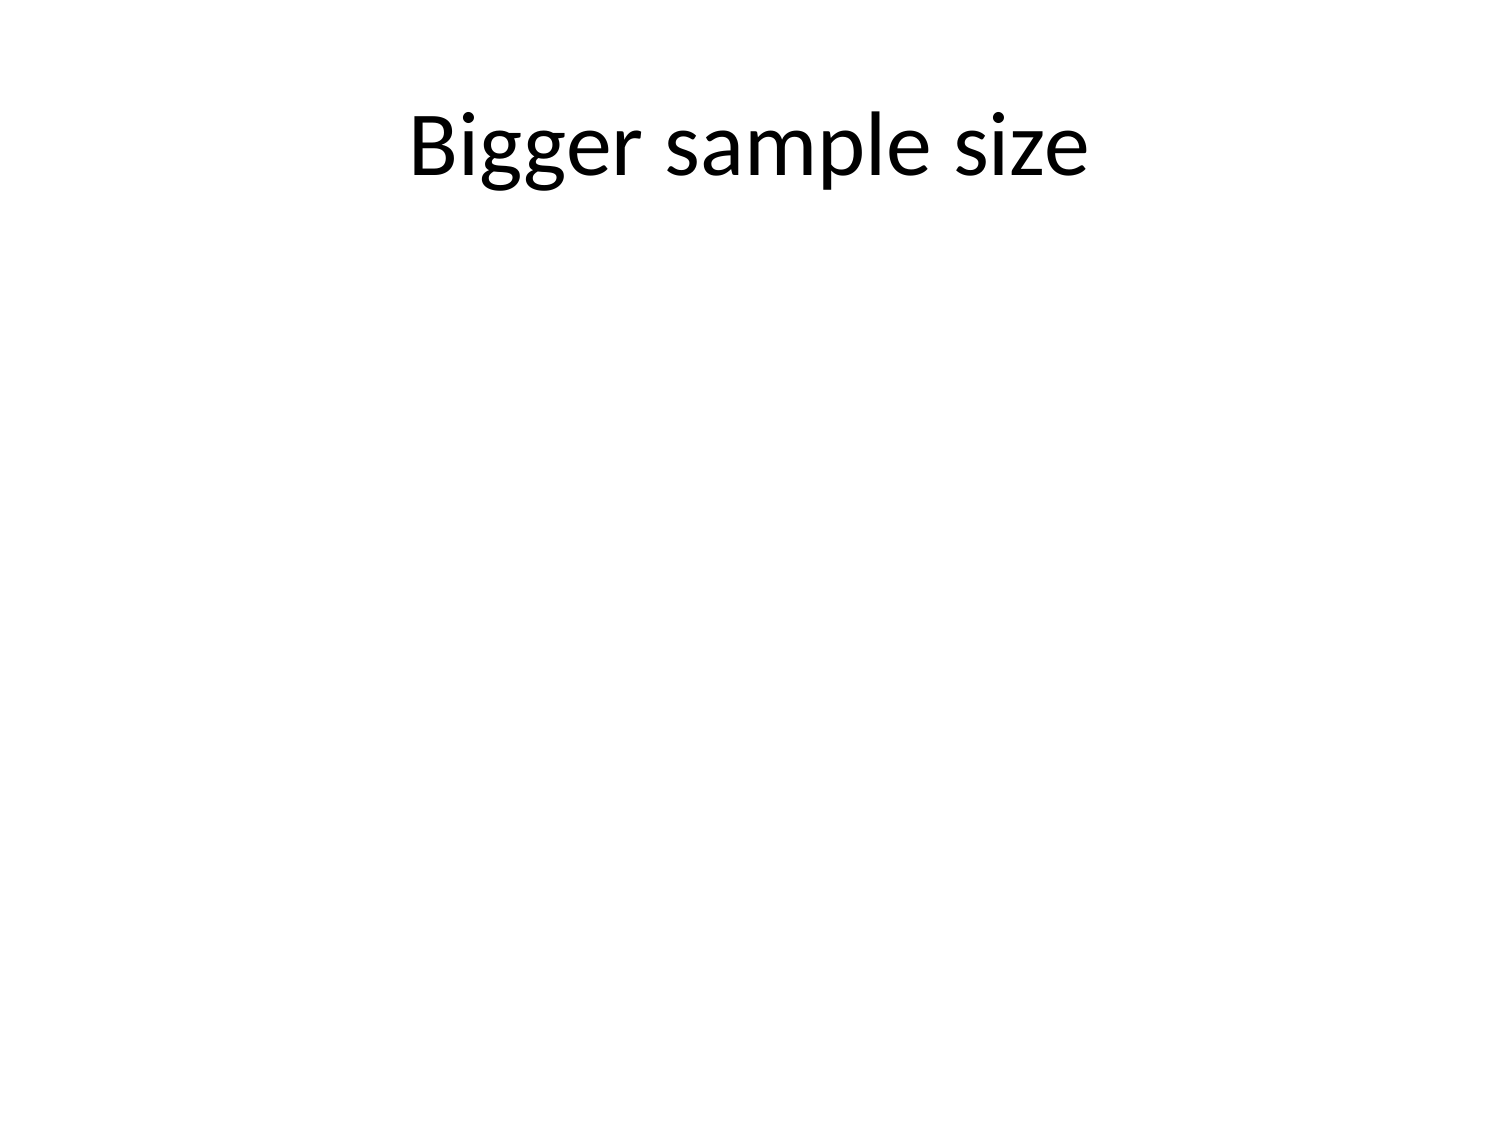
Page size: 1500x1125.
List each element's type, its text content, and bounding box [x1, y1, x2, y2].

title Bigger sample size [75, 45, 1425, 233]
